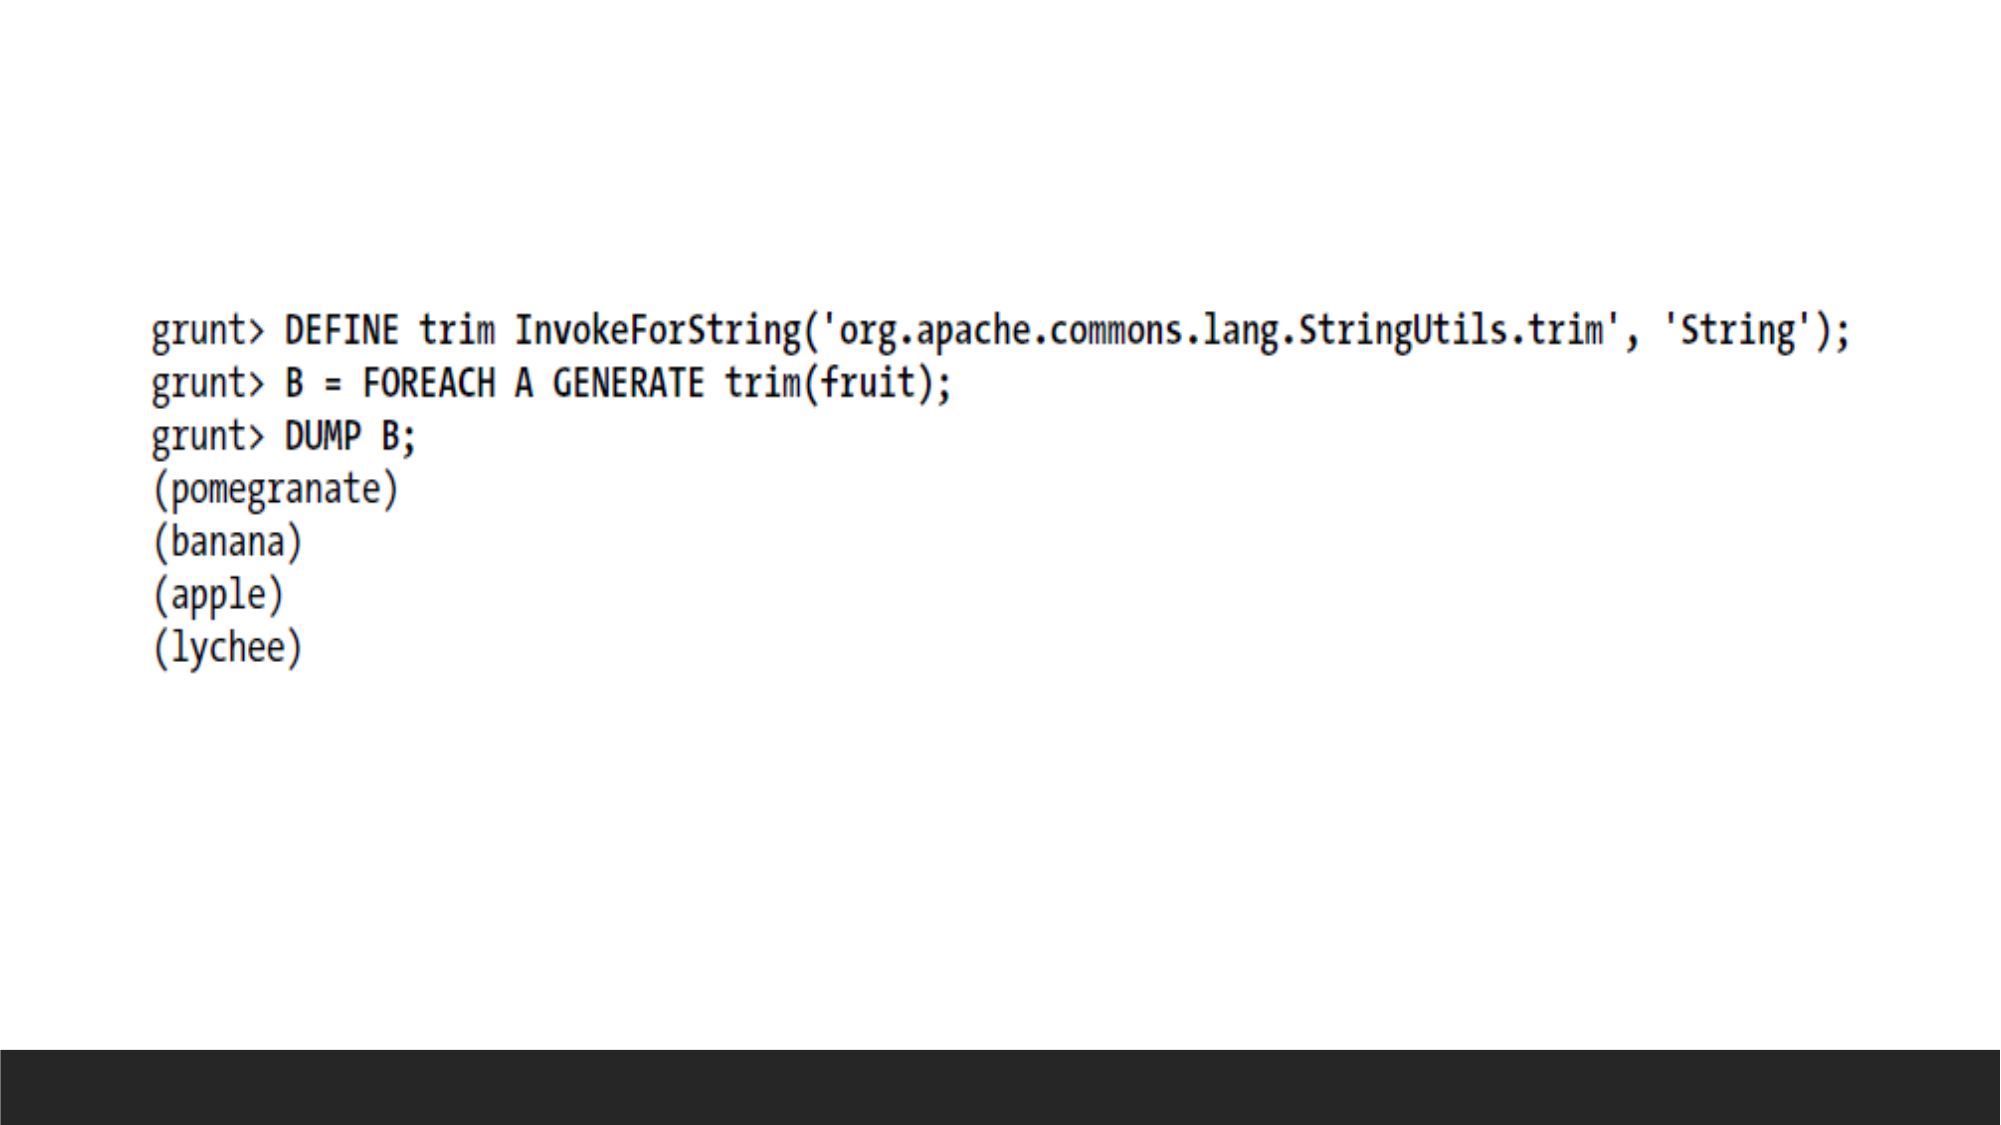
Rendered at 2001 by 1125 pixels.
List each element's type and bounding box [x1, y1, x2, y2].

list [54, 201, 1958, 684]
